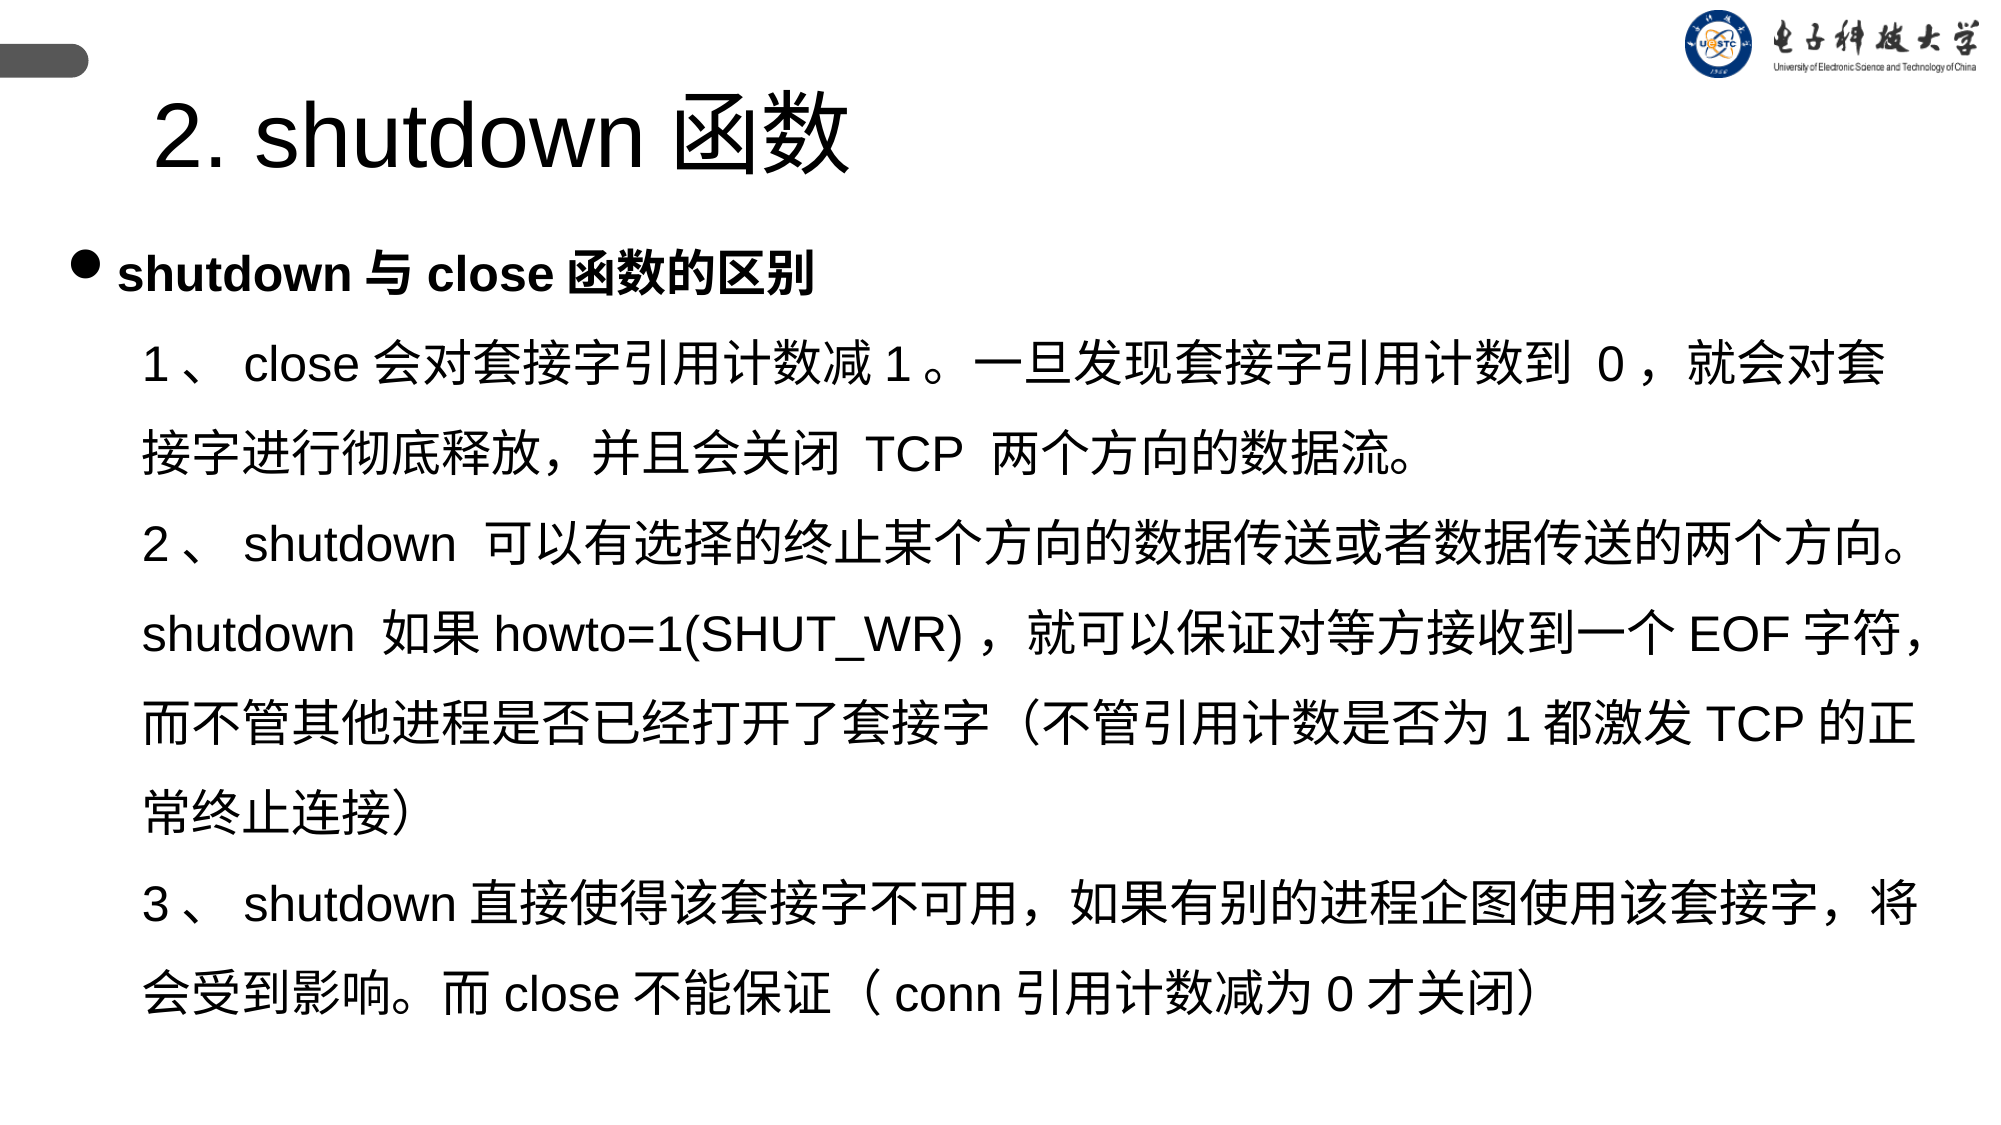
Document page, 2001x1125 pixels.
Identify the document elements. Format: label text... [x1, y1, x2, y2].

text_box shutdown与close函数的区别 1、close会对套接字引用计数减1。一旦发现套接字引用计数到 0，就会对套接字进行彻底释放，并且会关闭 TCP 两个方向的数据流。 2、shutdown 可以有选择的终止某个方向的数据传送或者数据传送的两个方向。shutdown 如果howto=1(SHUT_WR)，就可以保证对等方接收到一个EOF字符，而不管其他进程是否已经打开了套接字（不管引用计数是否为1都激发TCP的正常终止连接） 3、shutdown直接使得该套接字不可用，如果有别的进程企图使用该套接字，将会受到影响。而close不能保证（conn引用计数减为0才关闭） [52, 203, 1948, 1029]
picture [1685, 10, 1979, 78]
text_box 2. shutdown函数 [137, 28, 1863, 247]
